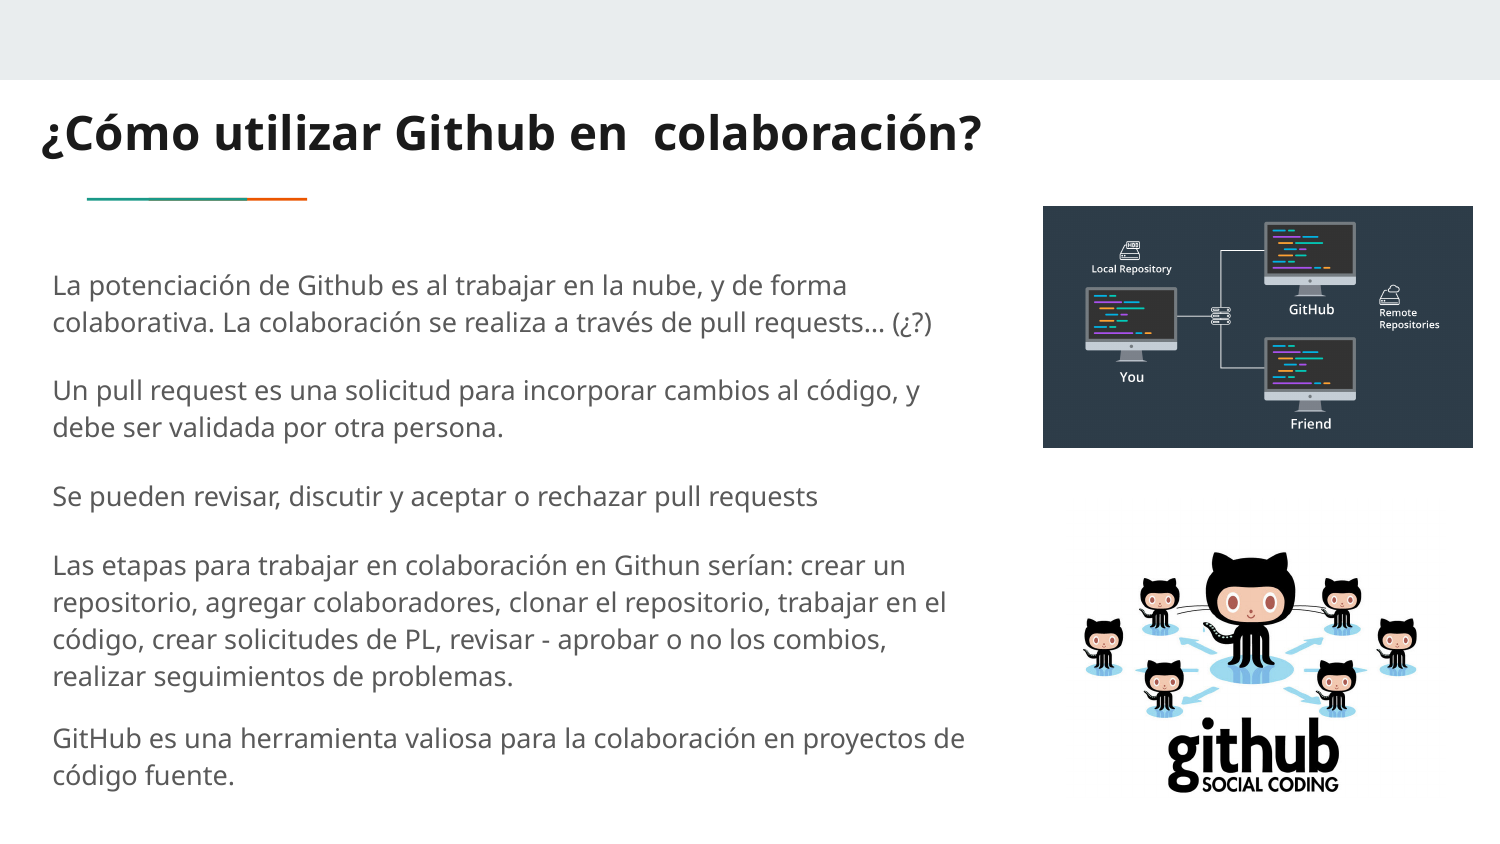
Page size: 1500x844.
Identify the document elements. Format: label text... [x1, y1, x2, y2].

picture [1042, 206, 1473, 449]
picture [1065, 497, 1446, 798]
list La potenciación de Github es al trabajar en la nube, y de forma colaborativa. La colaboración se realiza a través de pull requests… (¿?) Un pull request es una solicitud para incorporar cambios al código, y debe ser validada por otra persona. Se pueden revisar, discutir y aceptar o rechazar pull requests Las etapas para trabajar en colaboración en Githun serían: crear un repositorio, agregar colaboradores, clonar el repositorio, trabajar en el código, crear solicitudes de PL, revisar - aprobar o no los combios, realizar seguimientos de problemas. GitHub es una herramienta valiosa para la colaboración en proyectos de código fuente. [37, 248, 991, 828]
title ¿Cómo utilizar Github en colaboración? [26, 87, 1289, 176]
